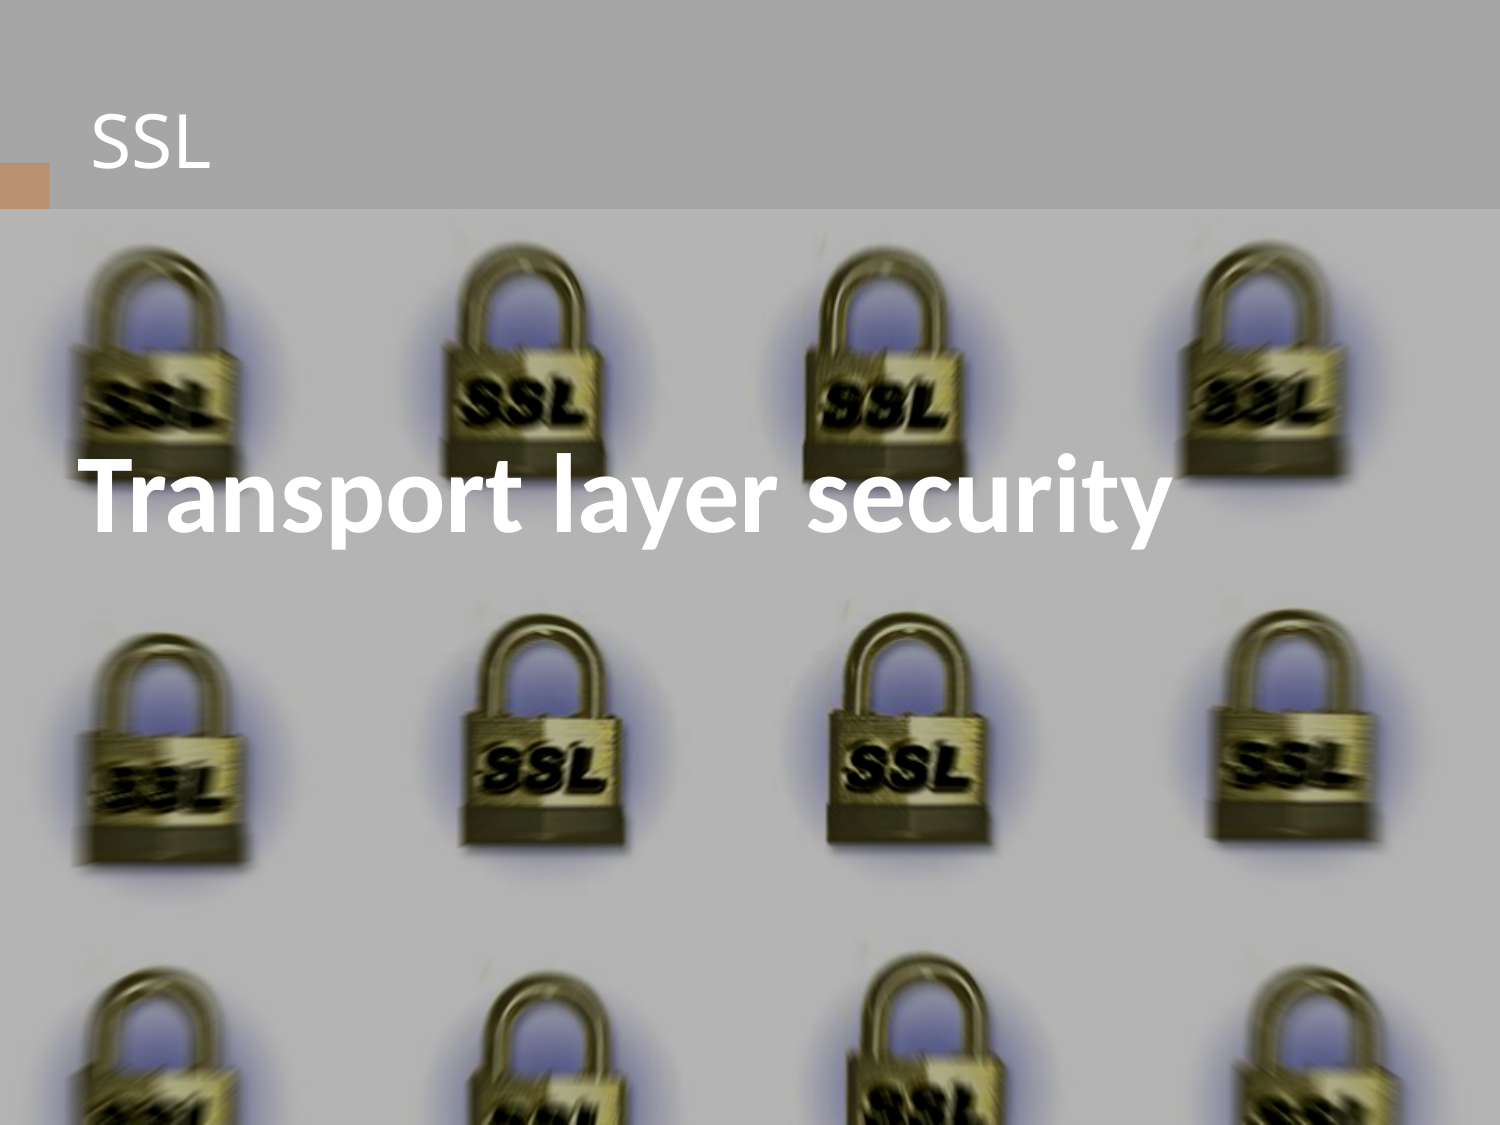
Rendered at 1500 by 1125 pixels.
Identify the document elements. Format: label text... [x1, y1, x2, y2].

title SSL [75, 45, 1425, 206]
picture [0, 209, 1500, 1125]
